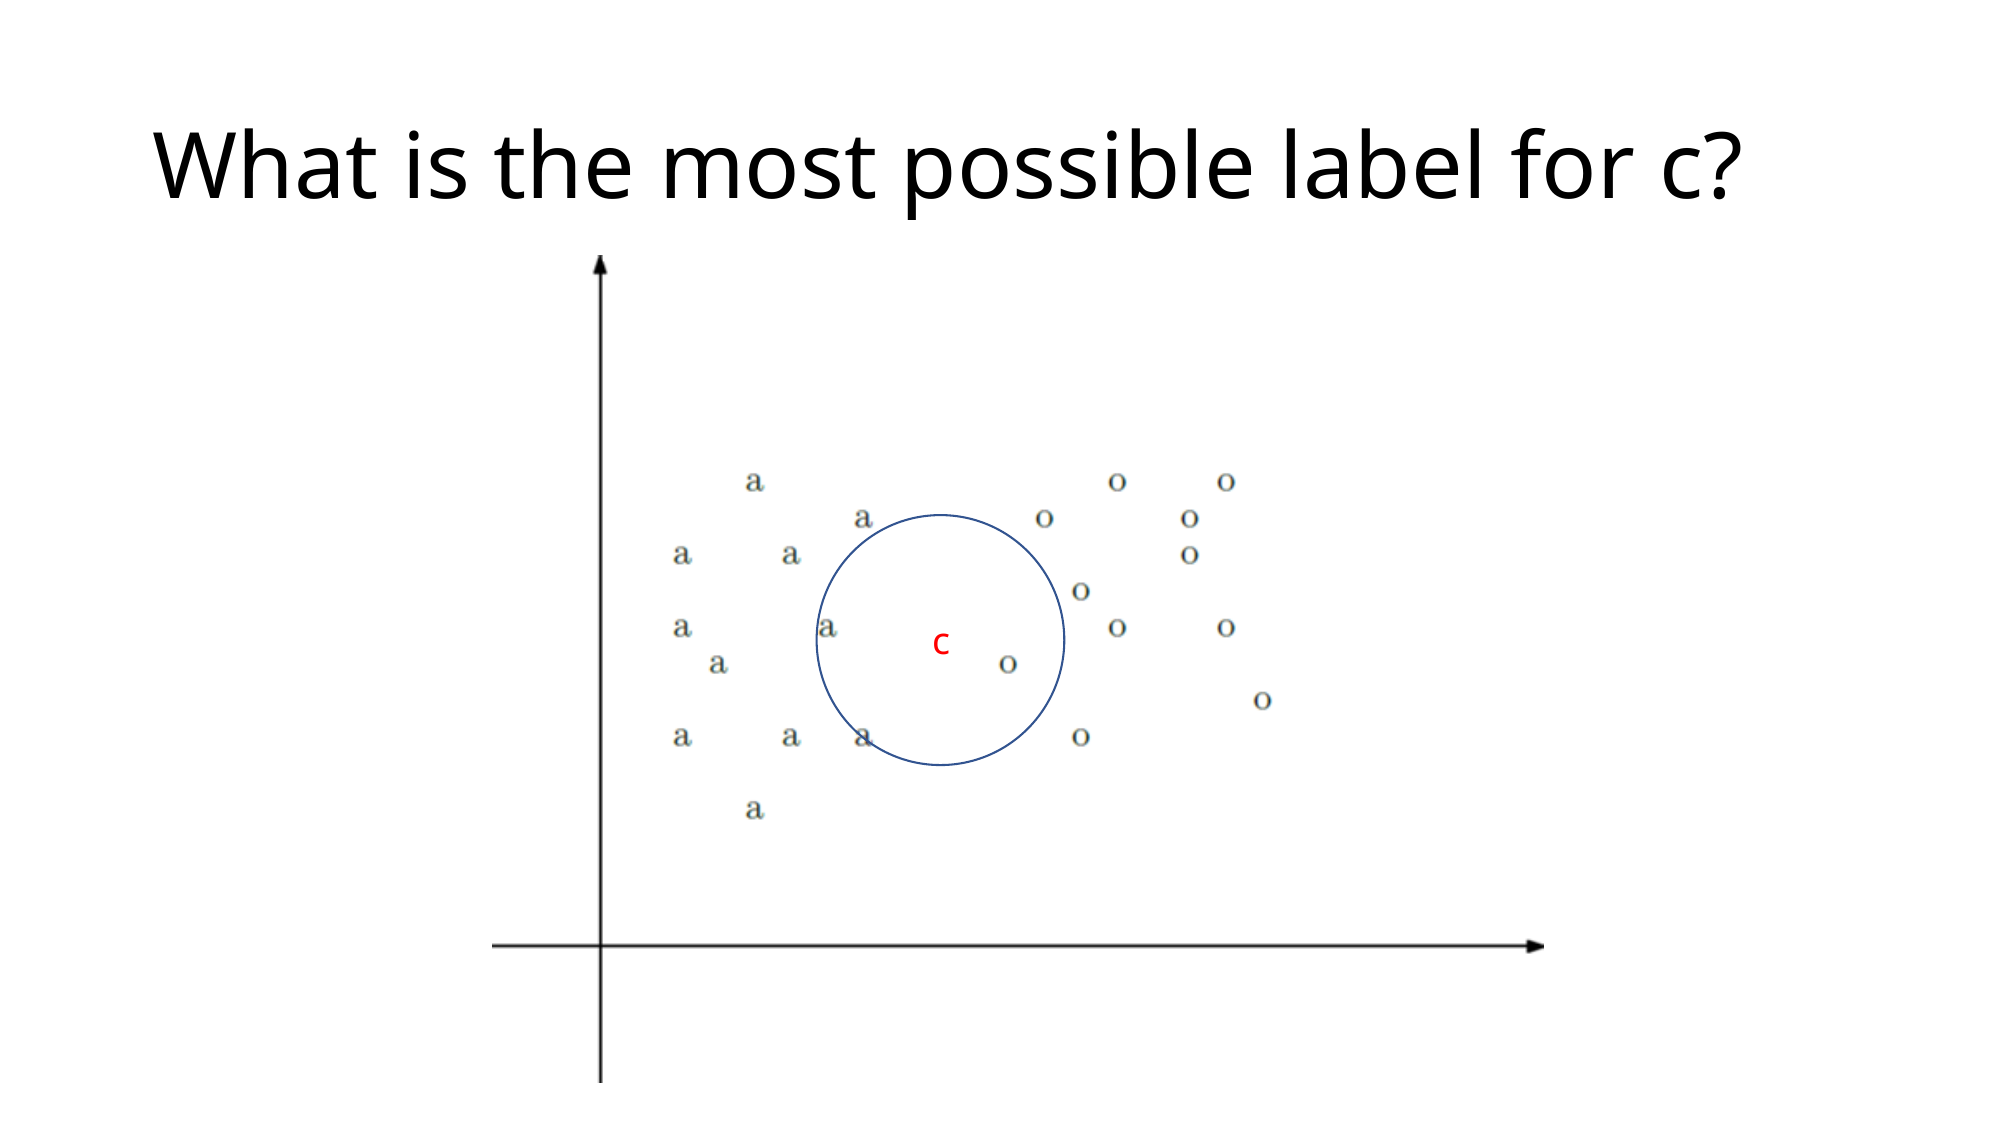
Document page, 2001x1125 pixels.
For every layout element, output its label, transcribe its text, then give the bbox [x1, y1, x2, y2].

picture [492, 255, 1544, 1083]
title What is the most possible label for c? [137, 59, 1863, 278]
